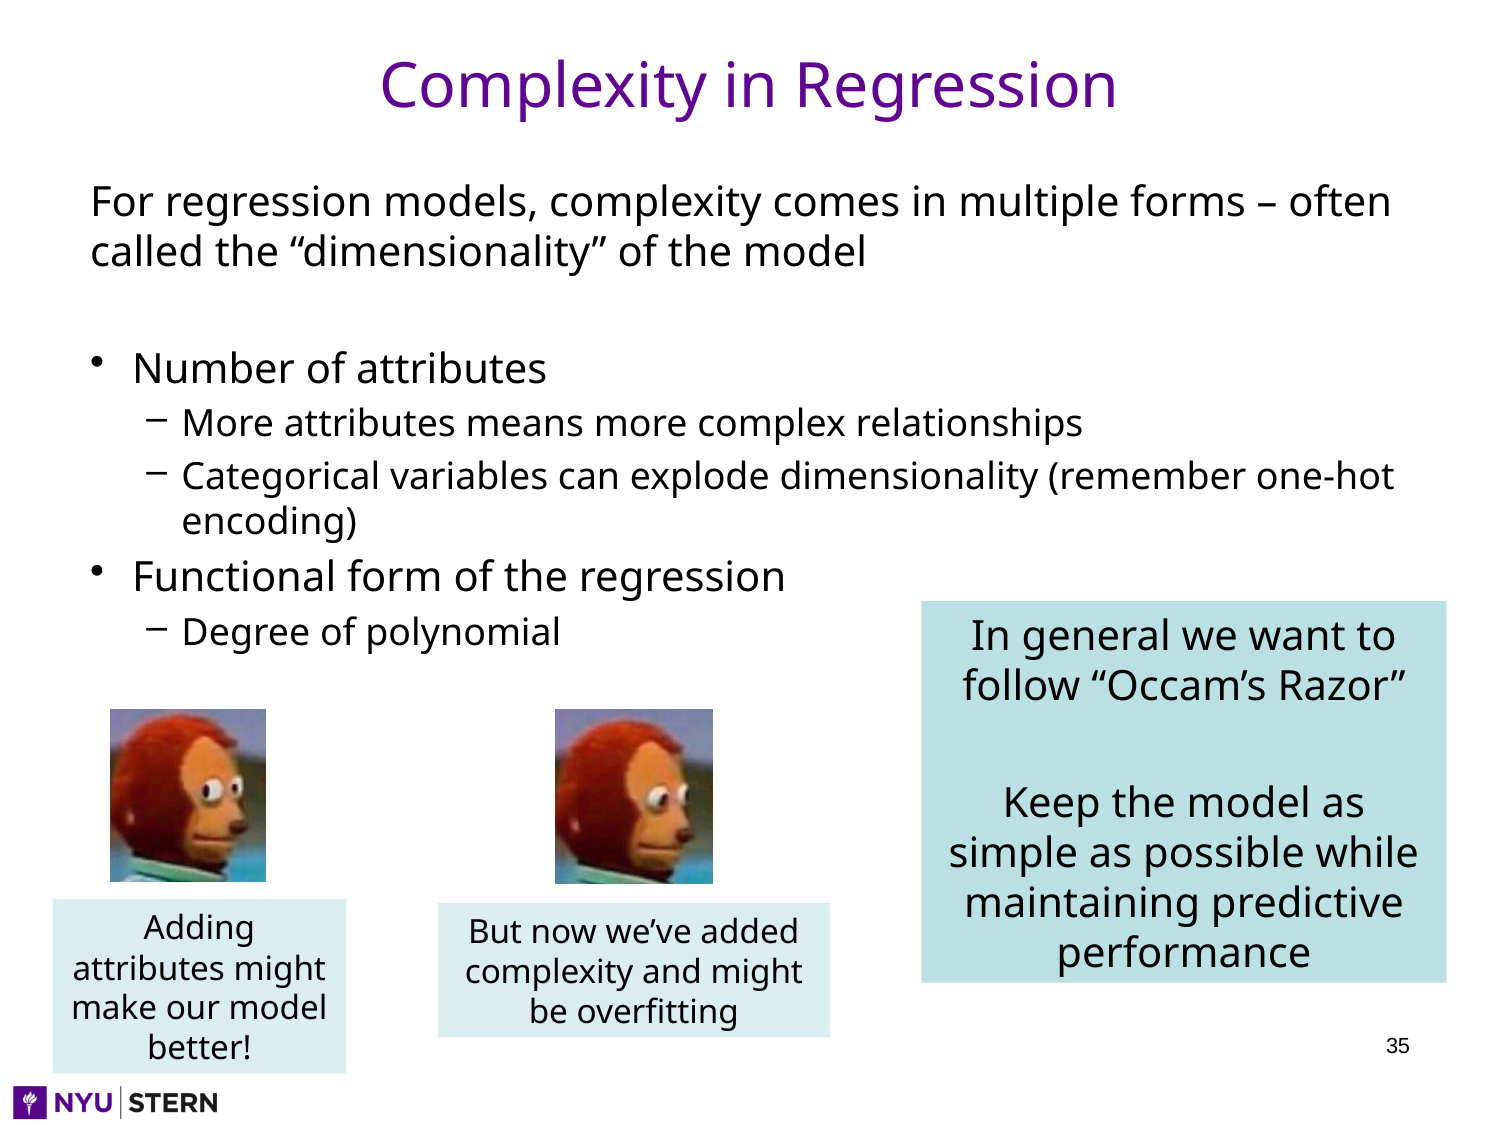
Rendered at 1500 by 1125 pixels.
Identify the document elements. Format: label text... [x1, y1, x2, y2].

picture [110, 709, 266, 882]
title Complexity in Regression [75, 22, 1425, 142]
slide_number 35 [1074, 1024, 1426, 1103]
text_box But now we’ve added complexity and might be overfitting [437, 903, 831, 1038]
text_box Adding attributes might make our model better! [52, 899, 347, 1074]
list For regression models, complexity comes in multiple forms – often called the “dimensionality” of the model Number of attributes More attributes means more complex relationships Categorical variables can explode dimensionality (remember one-hot encoding) Functional form of the regression Degree of polynomial [75, 167, 1425, 623]
picture [554, 709, 714, 885]
picture [0, 1038, 230, 1125]
text_box In general we want to follow “Occam’s Razor” Keep the model as simple as possible while maintaining predictive performance [921, 601, 1447, 983]
